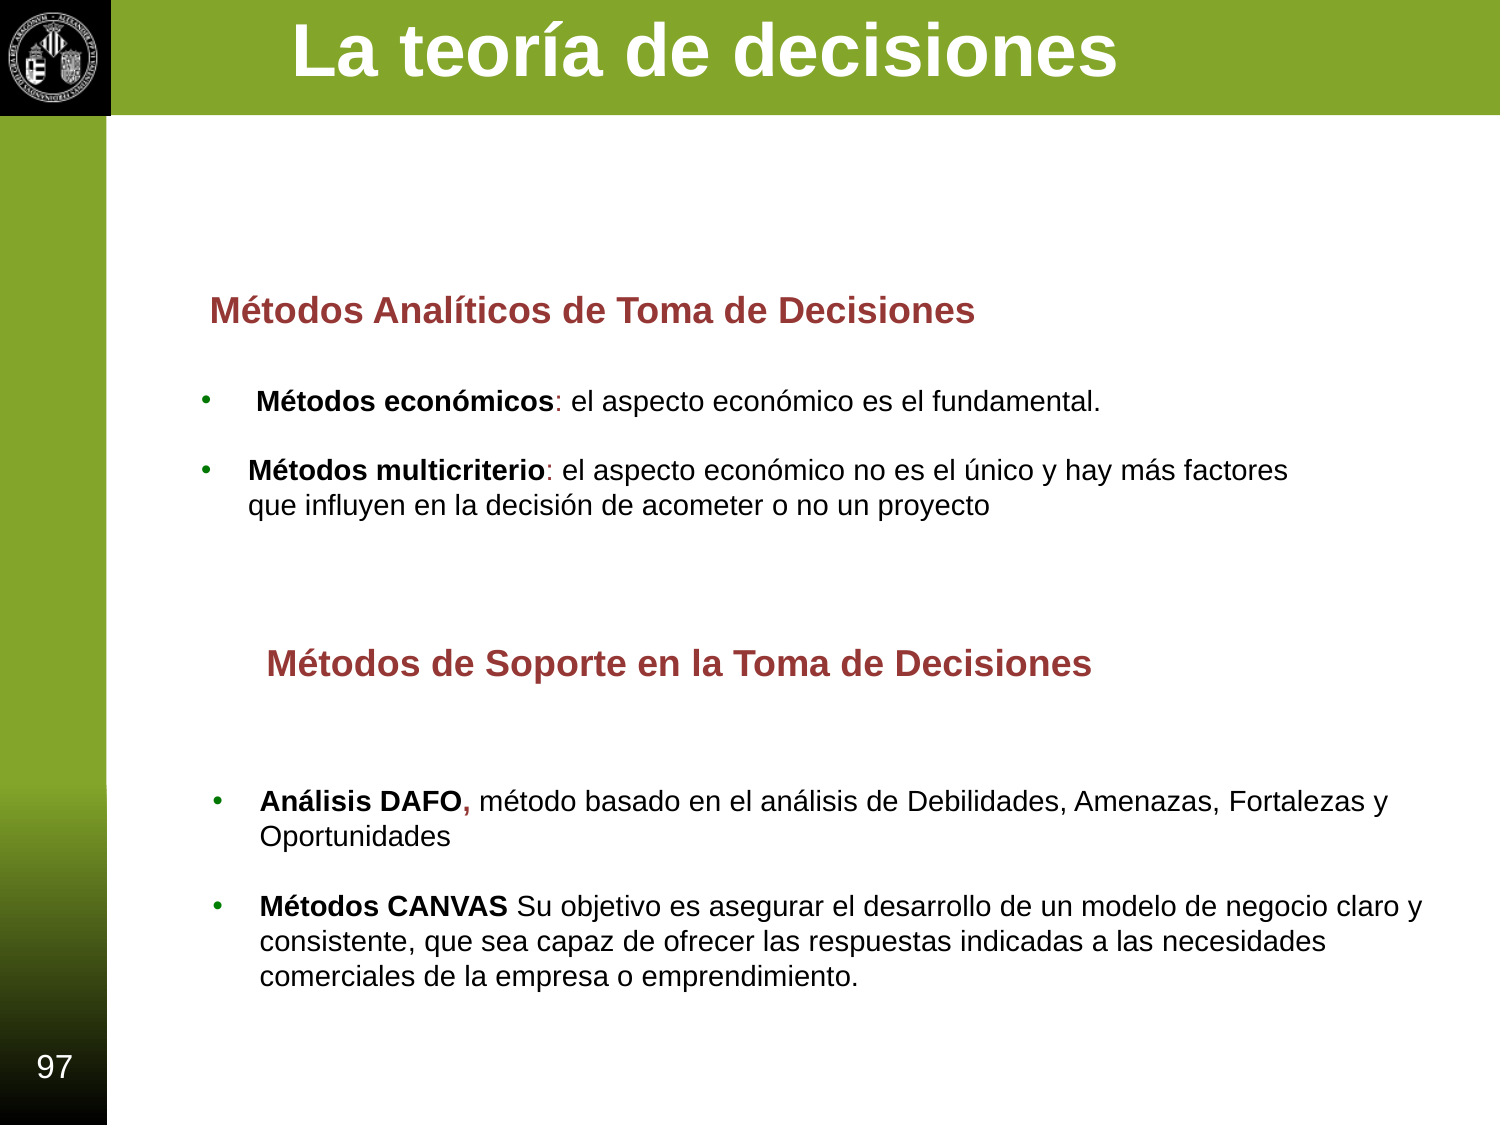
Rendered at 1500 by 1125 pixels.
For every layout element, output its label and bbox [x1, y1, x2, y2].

text_box [194, 278, 1314, 339]
text_box [0, 117, 109, 1125]
text_box [198, 775, 1459, 1000]
text_box [186, 374, 1340, 529]
slide_number [2, 1035, 89, 1095]
text_box [173, 631, 1187, 692]
picture [0, 0, 112, 117]
text_box [112, 0, 1500, 117]
